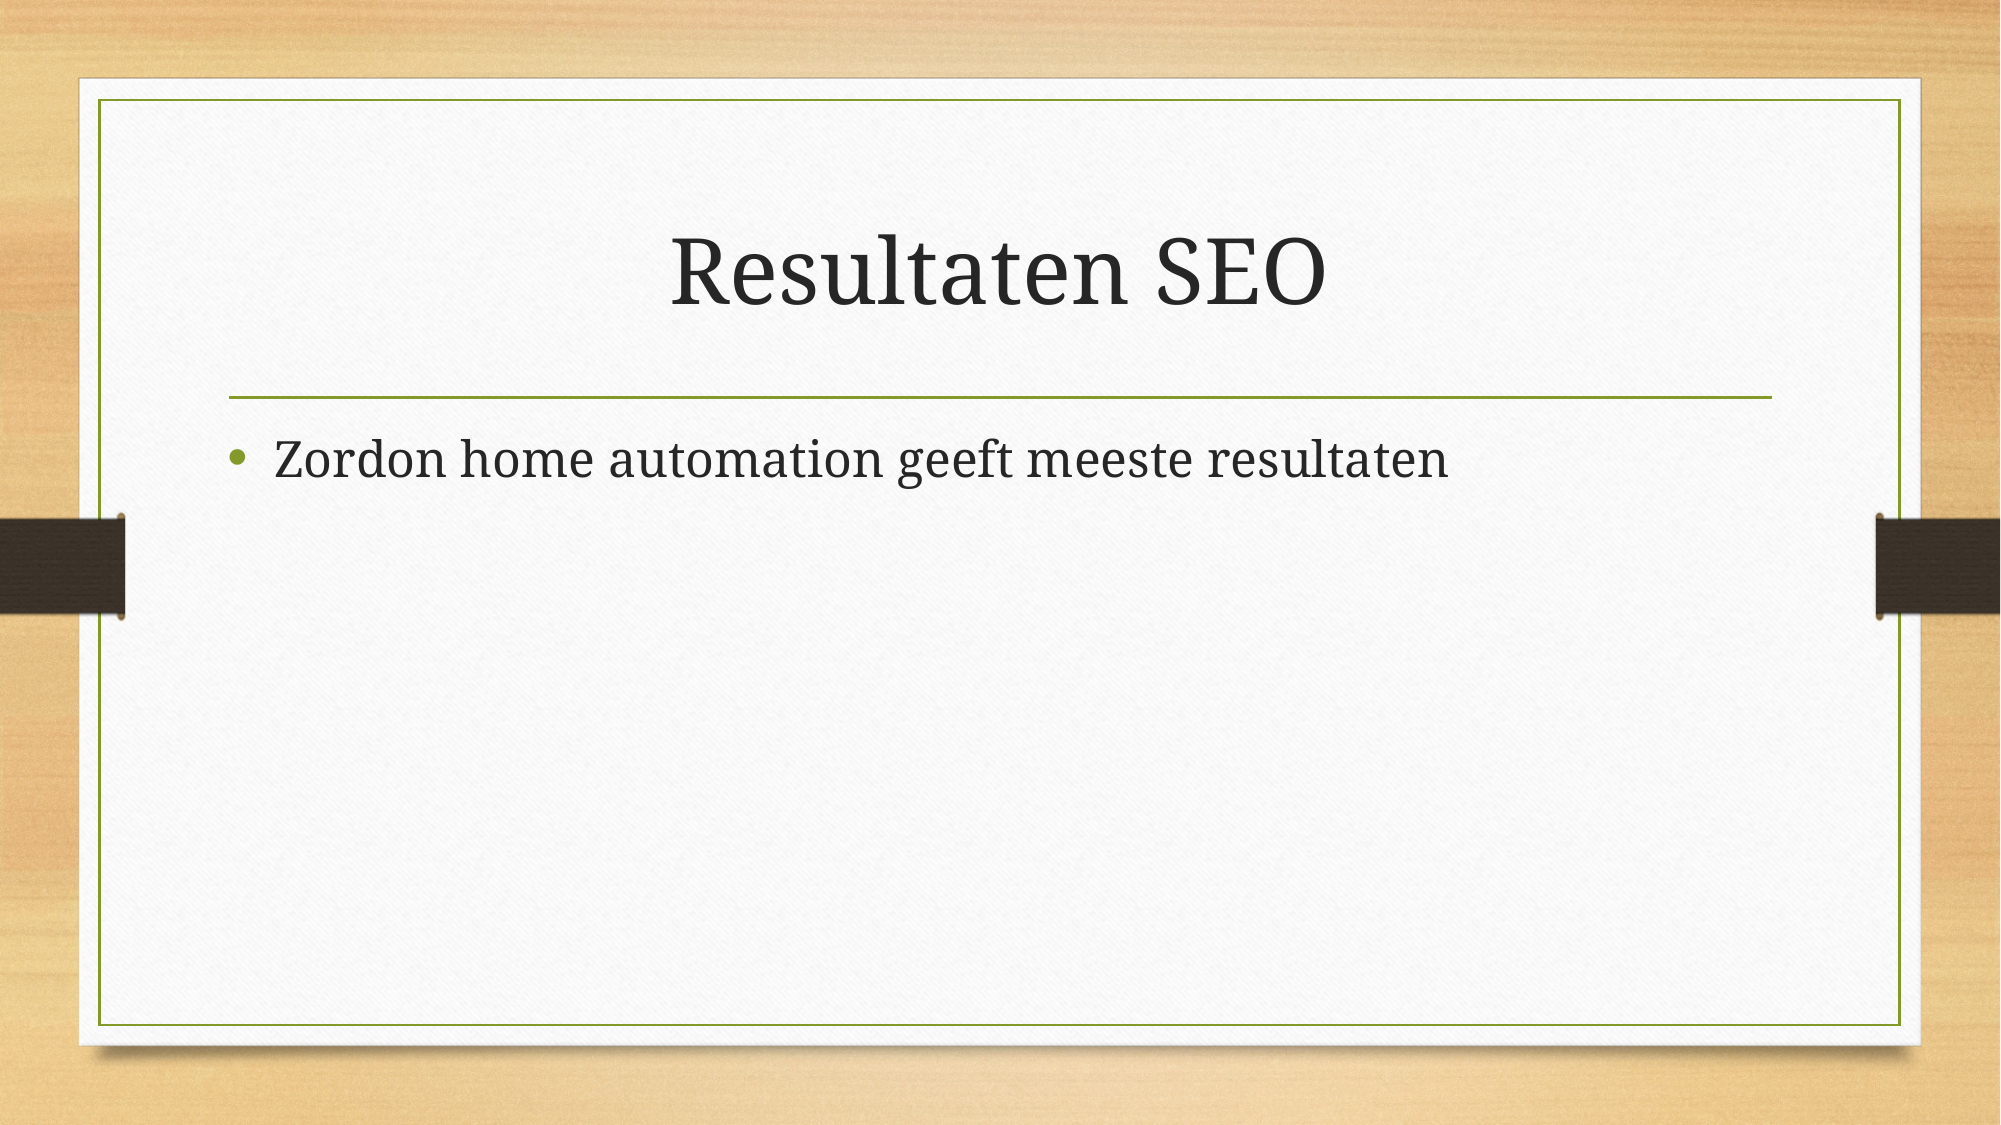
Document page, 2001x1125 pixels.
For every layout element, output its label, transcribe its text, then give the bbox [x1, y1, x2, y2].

list Zordon home automation geeft meeste resultaten [212, 419, 1788, 964]
picture [0, 0, 2001, 1125]
title Resultaten SEO [212, 161, 1788, 375]
